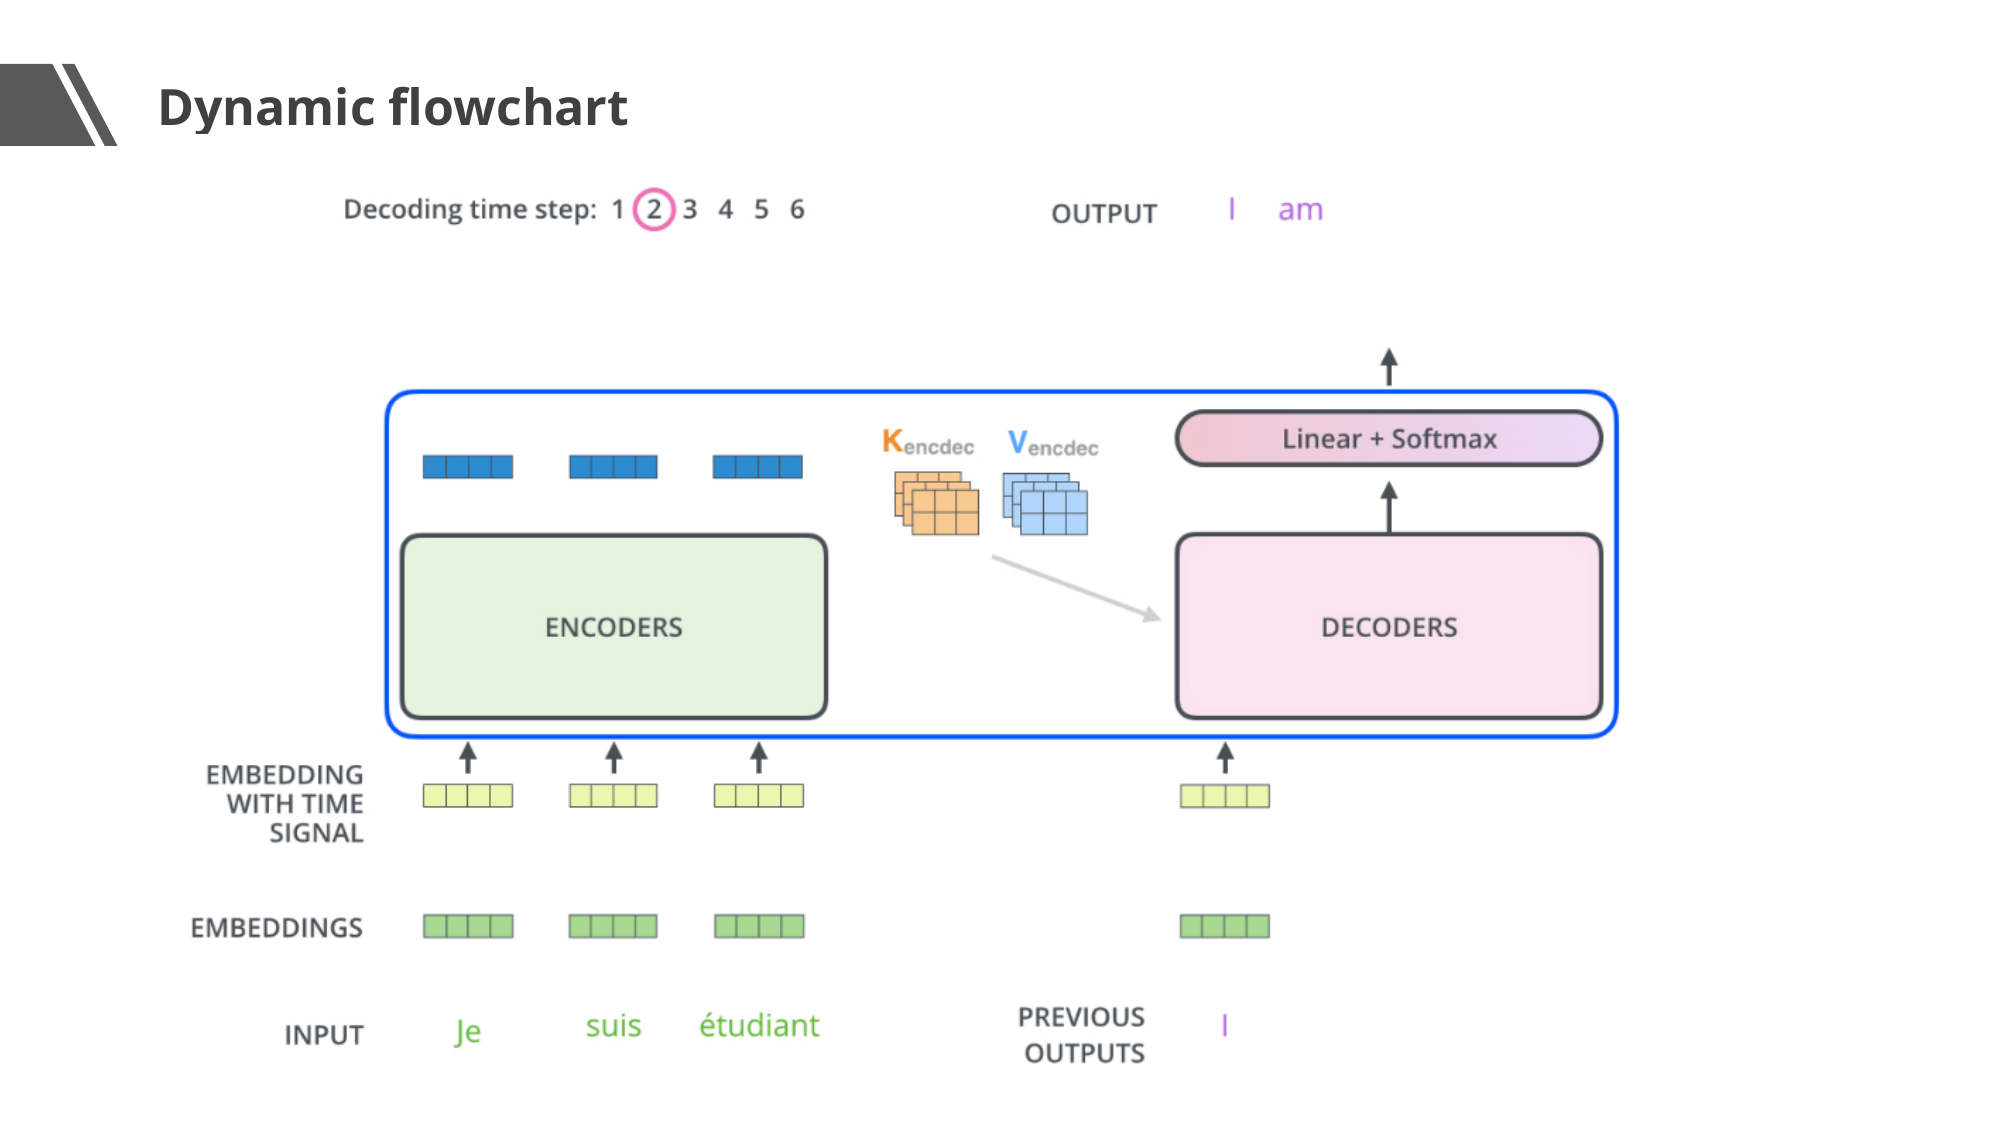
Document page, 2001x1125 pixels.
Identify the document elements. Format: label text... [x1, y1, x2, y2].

picture [158, 134, 1694, 1121]
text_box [0, 63, 118, 146]
text_box Dynamic flowchart [142, 68, 665, 143]
